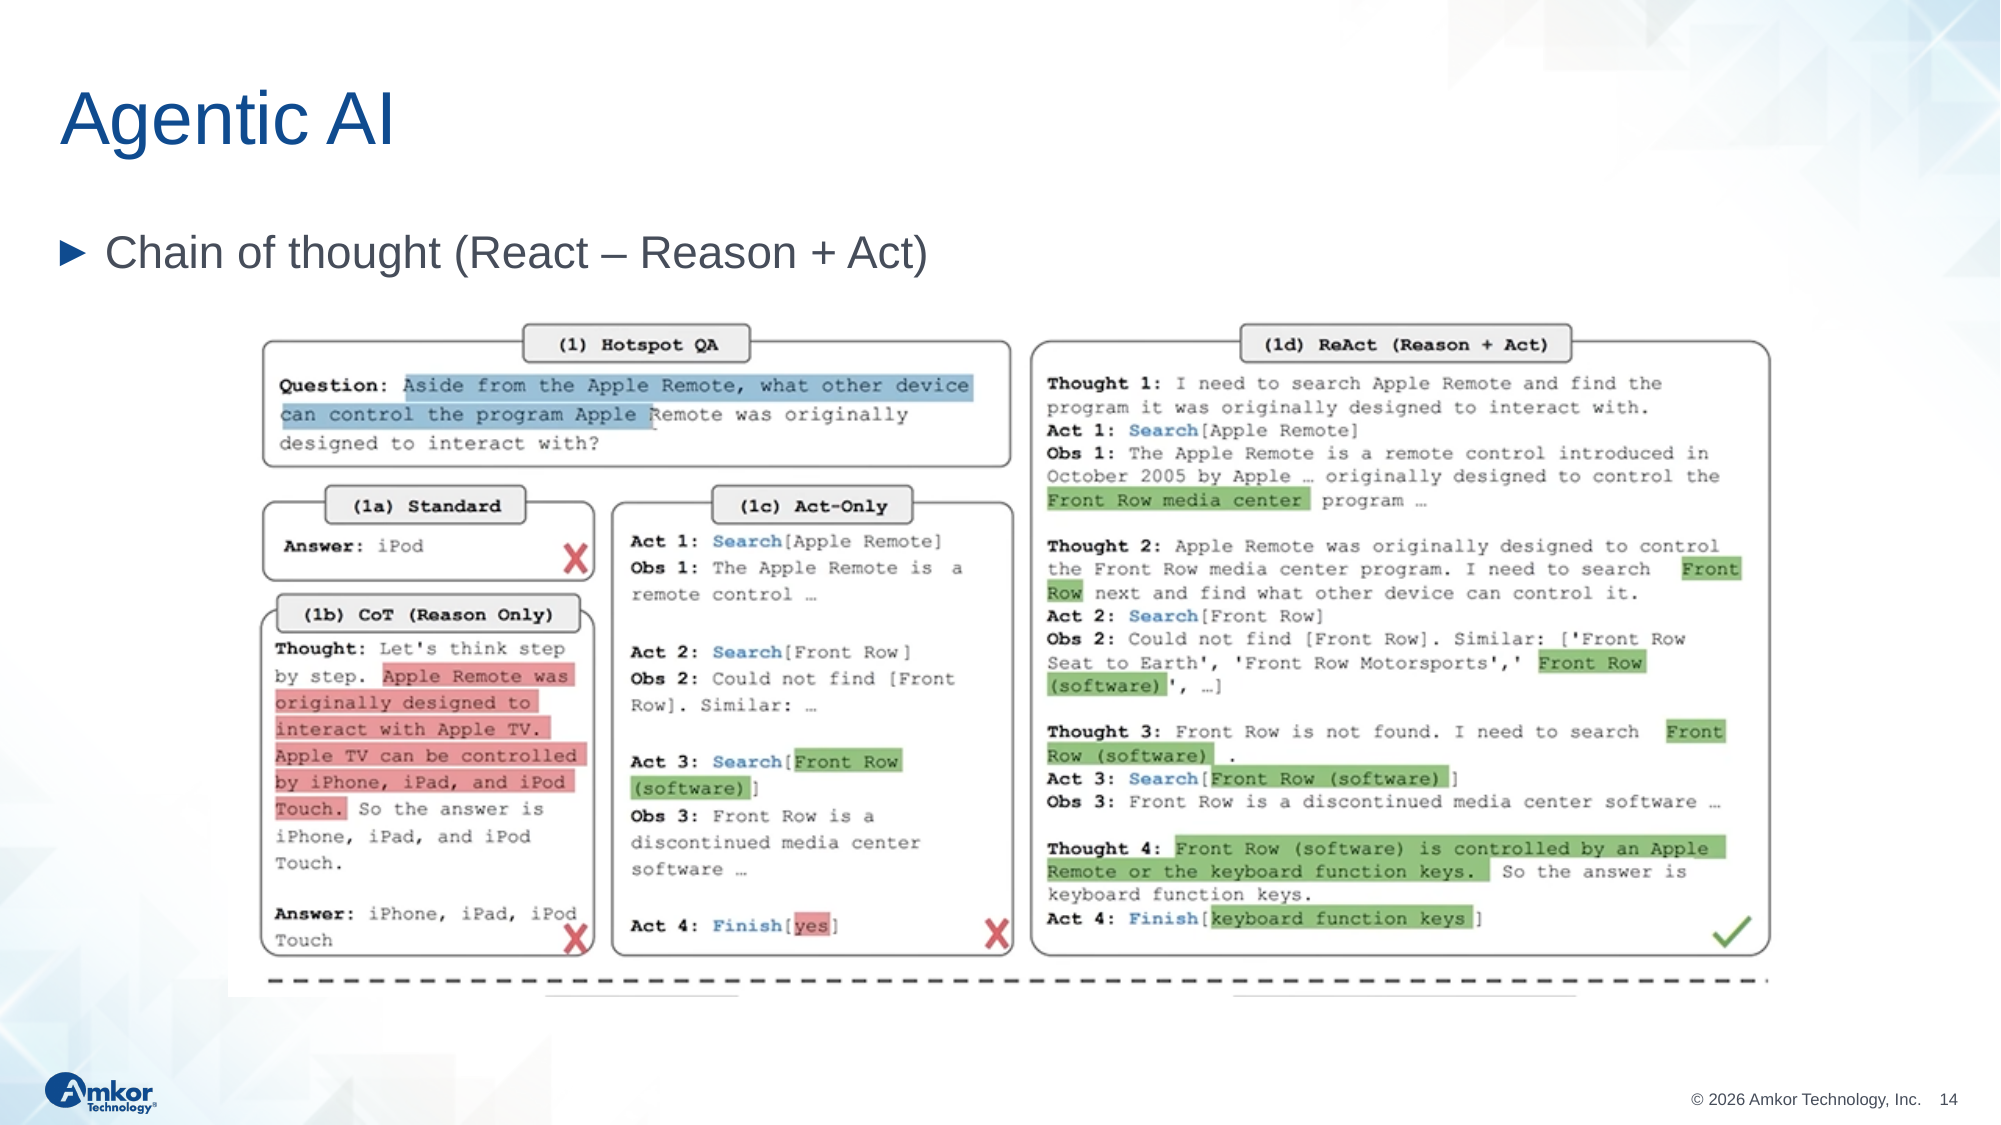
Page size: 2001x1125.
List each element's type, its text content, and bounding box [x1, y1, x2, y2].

picture [228, 294, 1812, 998]
title Agentic AI [45, 37, 1958, 203]
text_box Chain of thought (React – Reason + Act) [44, 187, 1112, 547]
picture [45, 1072, 157, 1114]
